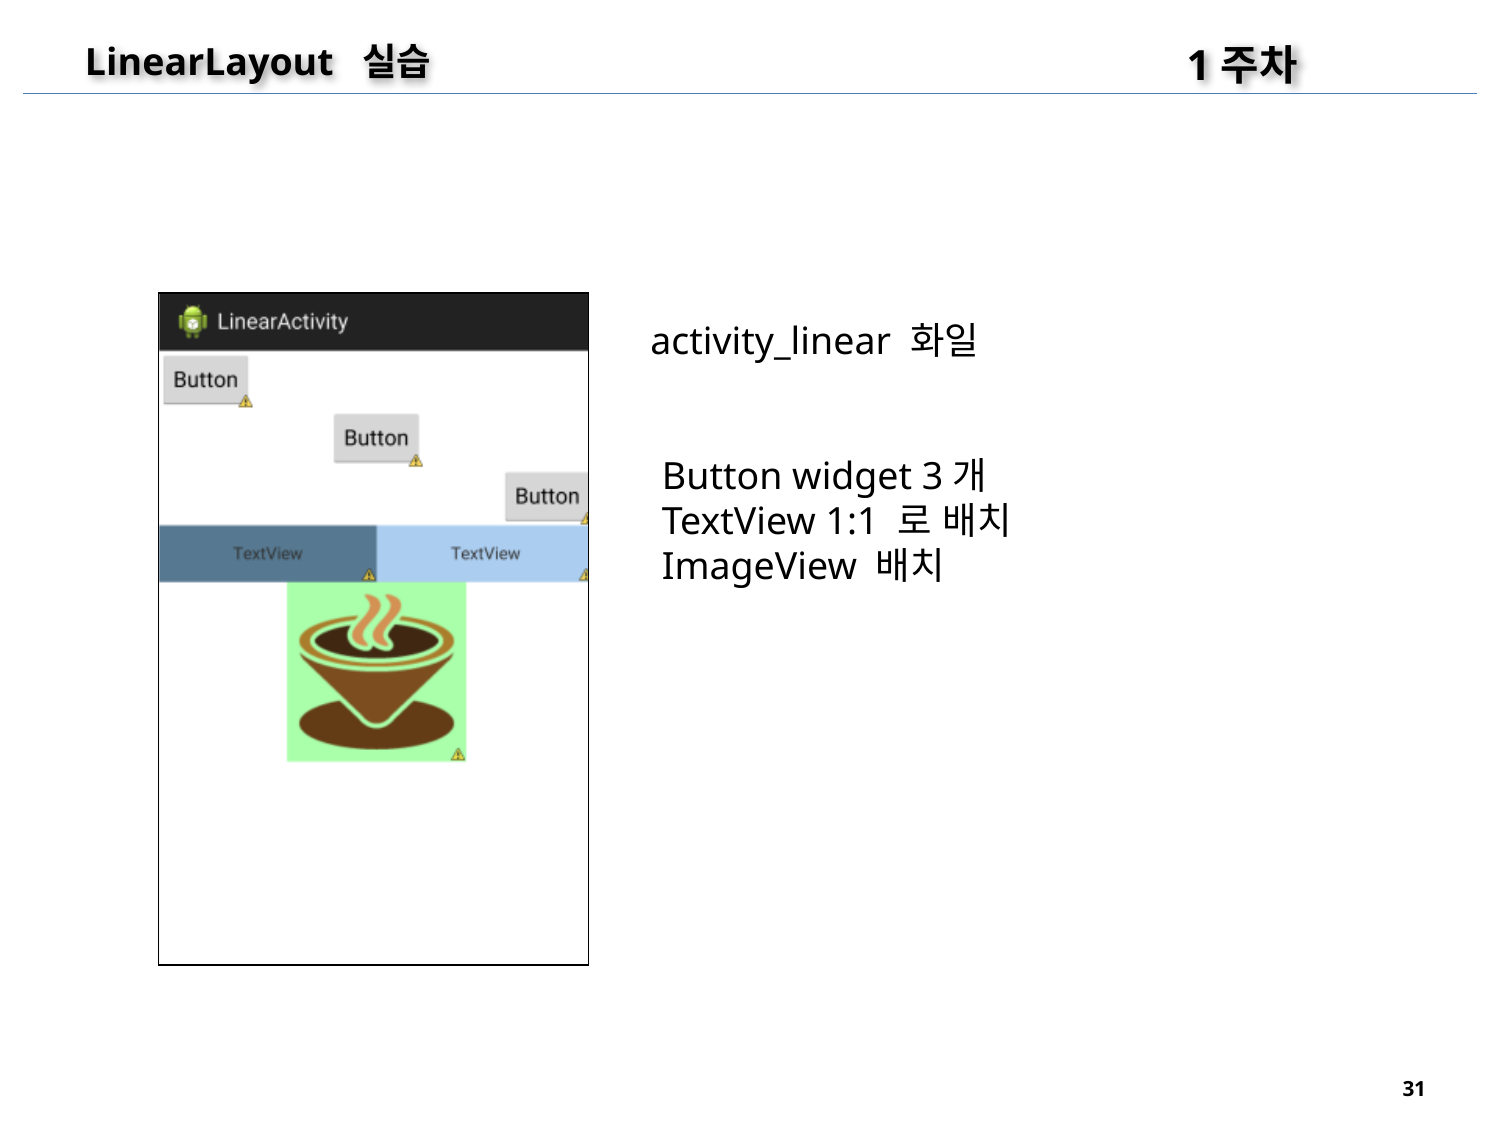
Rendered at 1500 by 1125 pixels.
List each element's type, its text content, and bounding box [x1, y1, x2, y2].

picture [159, 293, 589, 965]
text_box Button widget 3개 TextView 1:1 로 배치 ImageView 배치 [647, 444, 1027, 595]
text_box activity_linear 화일 [635, 309, 994, 370]
text_box 1주차 [1171, 30, 1313, 96]
text_box LinearLayout 실습 [70, 30, 447, 91]
